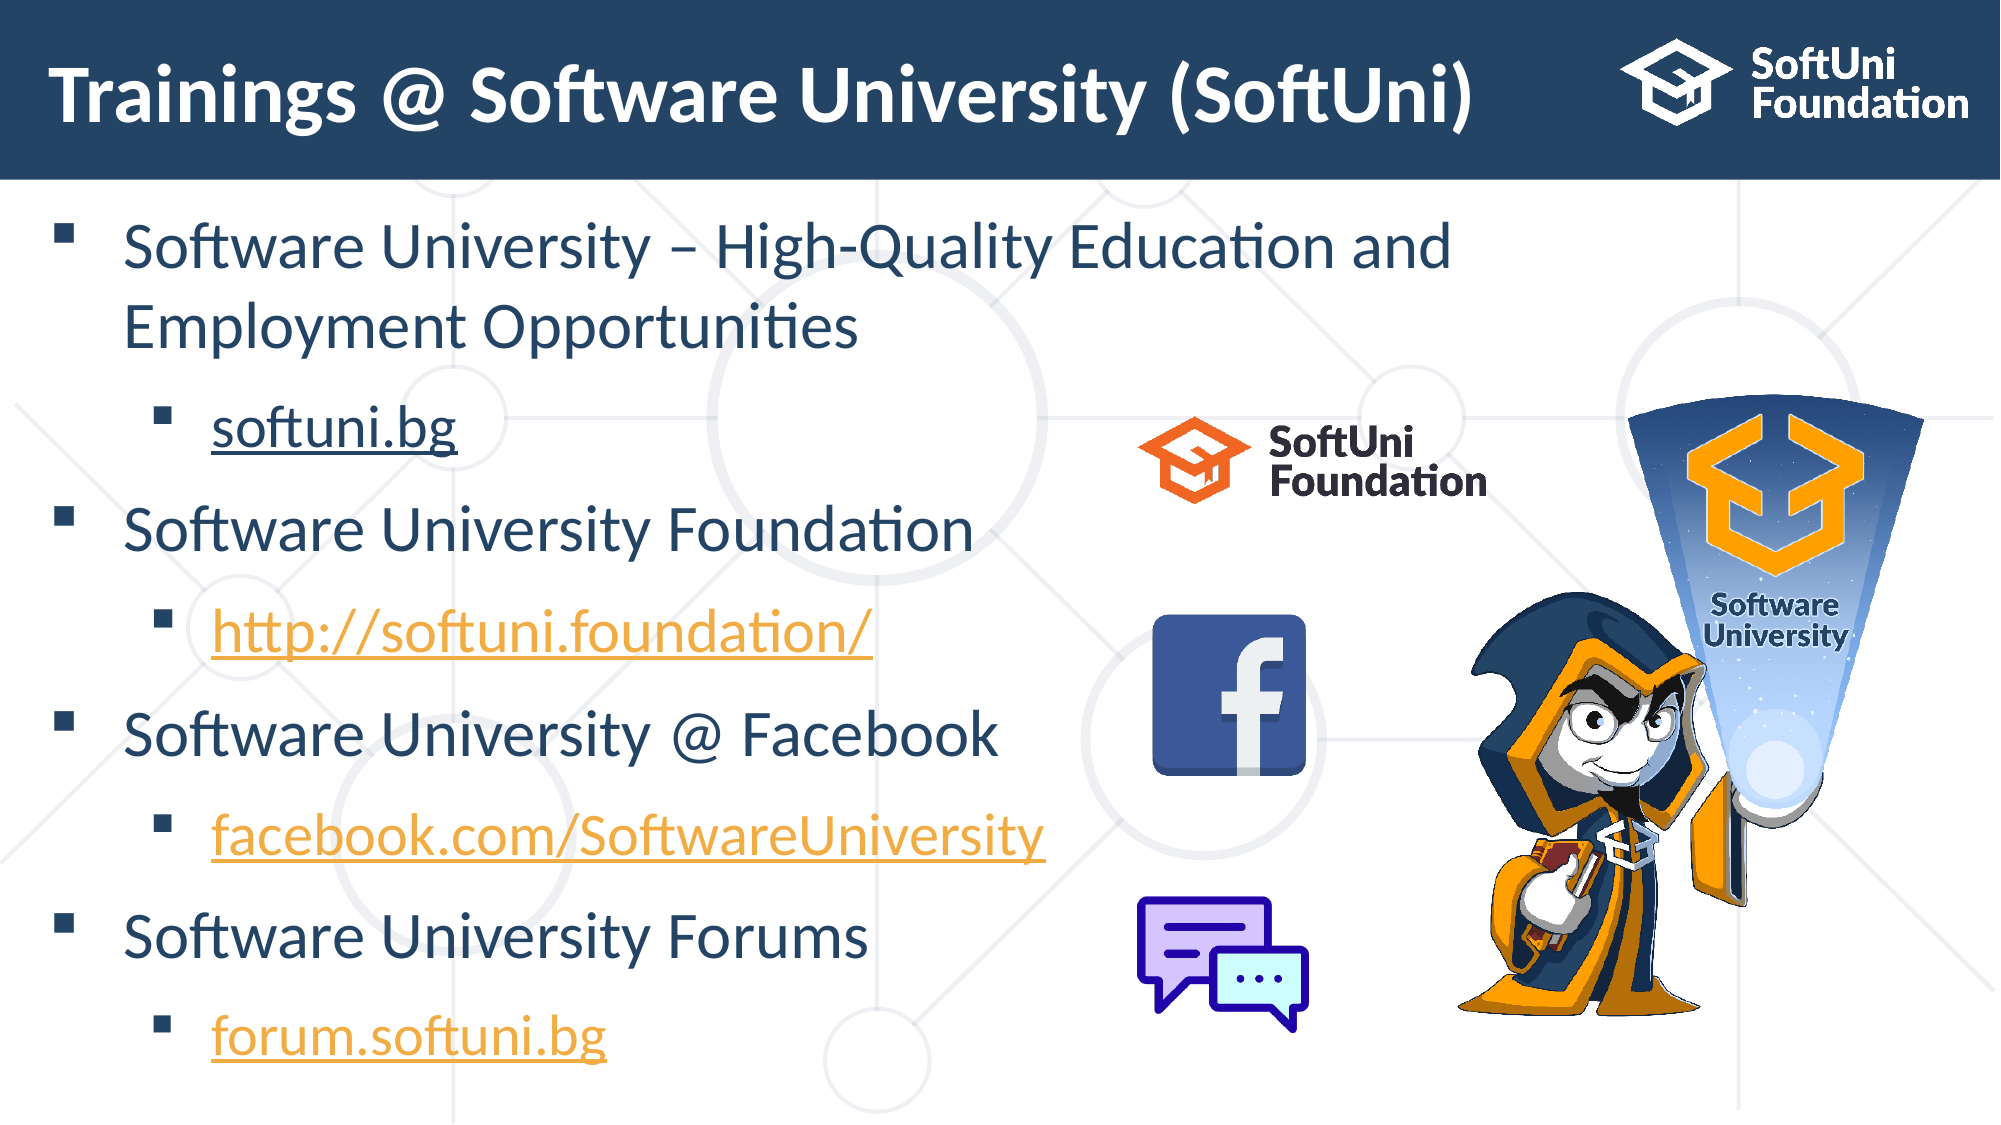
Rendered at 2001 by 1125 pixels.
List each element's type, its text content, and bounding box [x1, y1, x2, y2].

picture [1619, 38, 1968, 126]
text_box Software University – High-Quality Education and Employment Opportunities softuni.bg Software University Foundation http://softuni.foundation/ Software University @ Facebook facebook.com/SoftwareUniversity Software University Forums forum.softuni.bg [31, 196, 1970, 1050]
text_box Trainings @ Software University (SoftUni) [31, 16, 1591, 162]
picture [1137, 337, 1967, 1074]
picture [1137, 599, 1322, 784]
picture [1137, 878, 1309, 1051]
